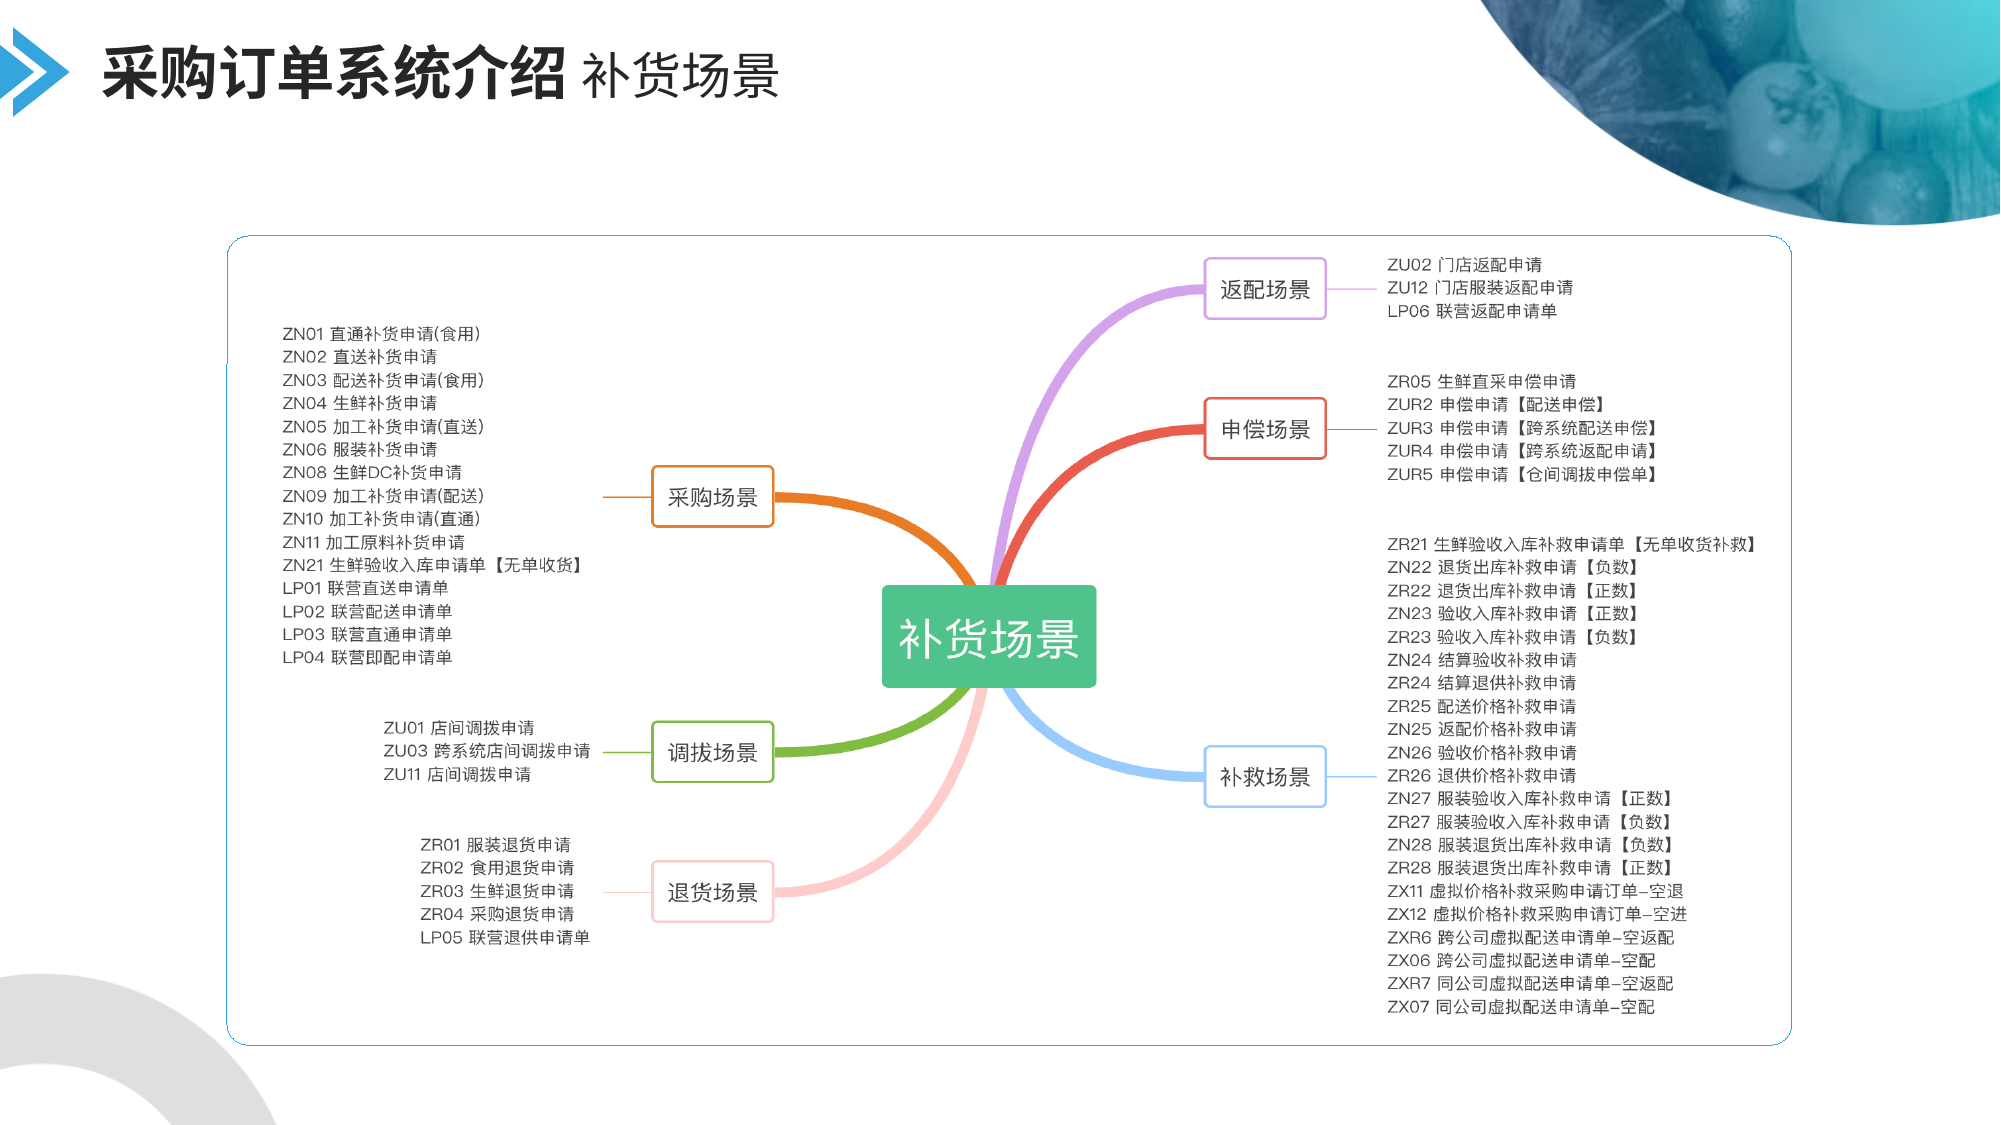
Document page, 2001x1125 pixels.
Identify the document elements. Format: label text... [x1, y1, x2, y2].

text_box 采购订单系统介绍 补货场景 [87, 28, 797, 114]
picture [0, 0, 2000, 1125]
text_box [225, 234, 1793, 1047]
